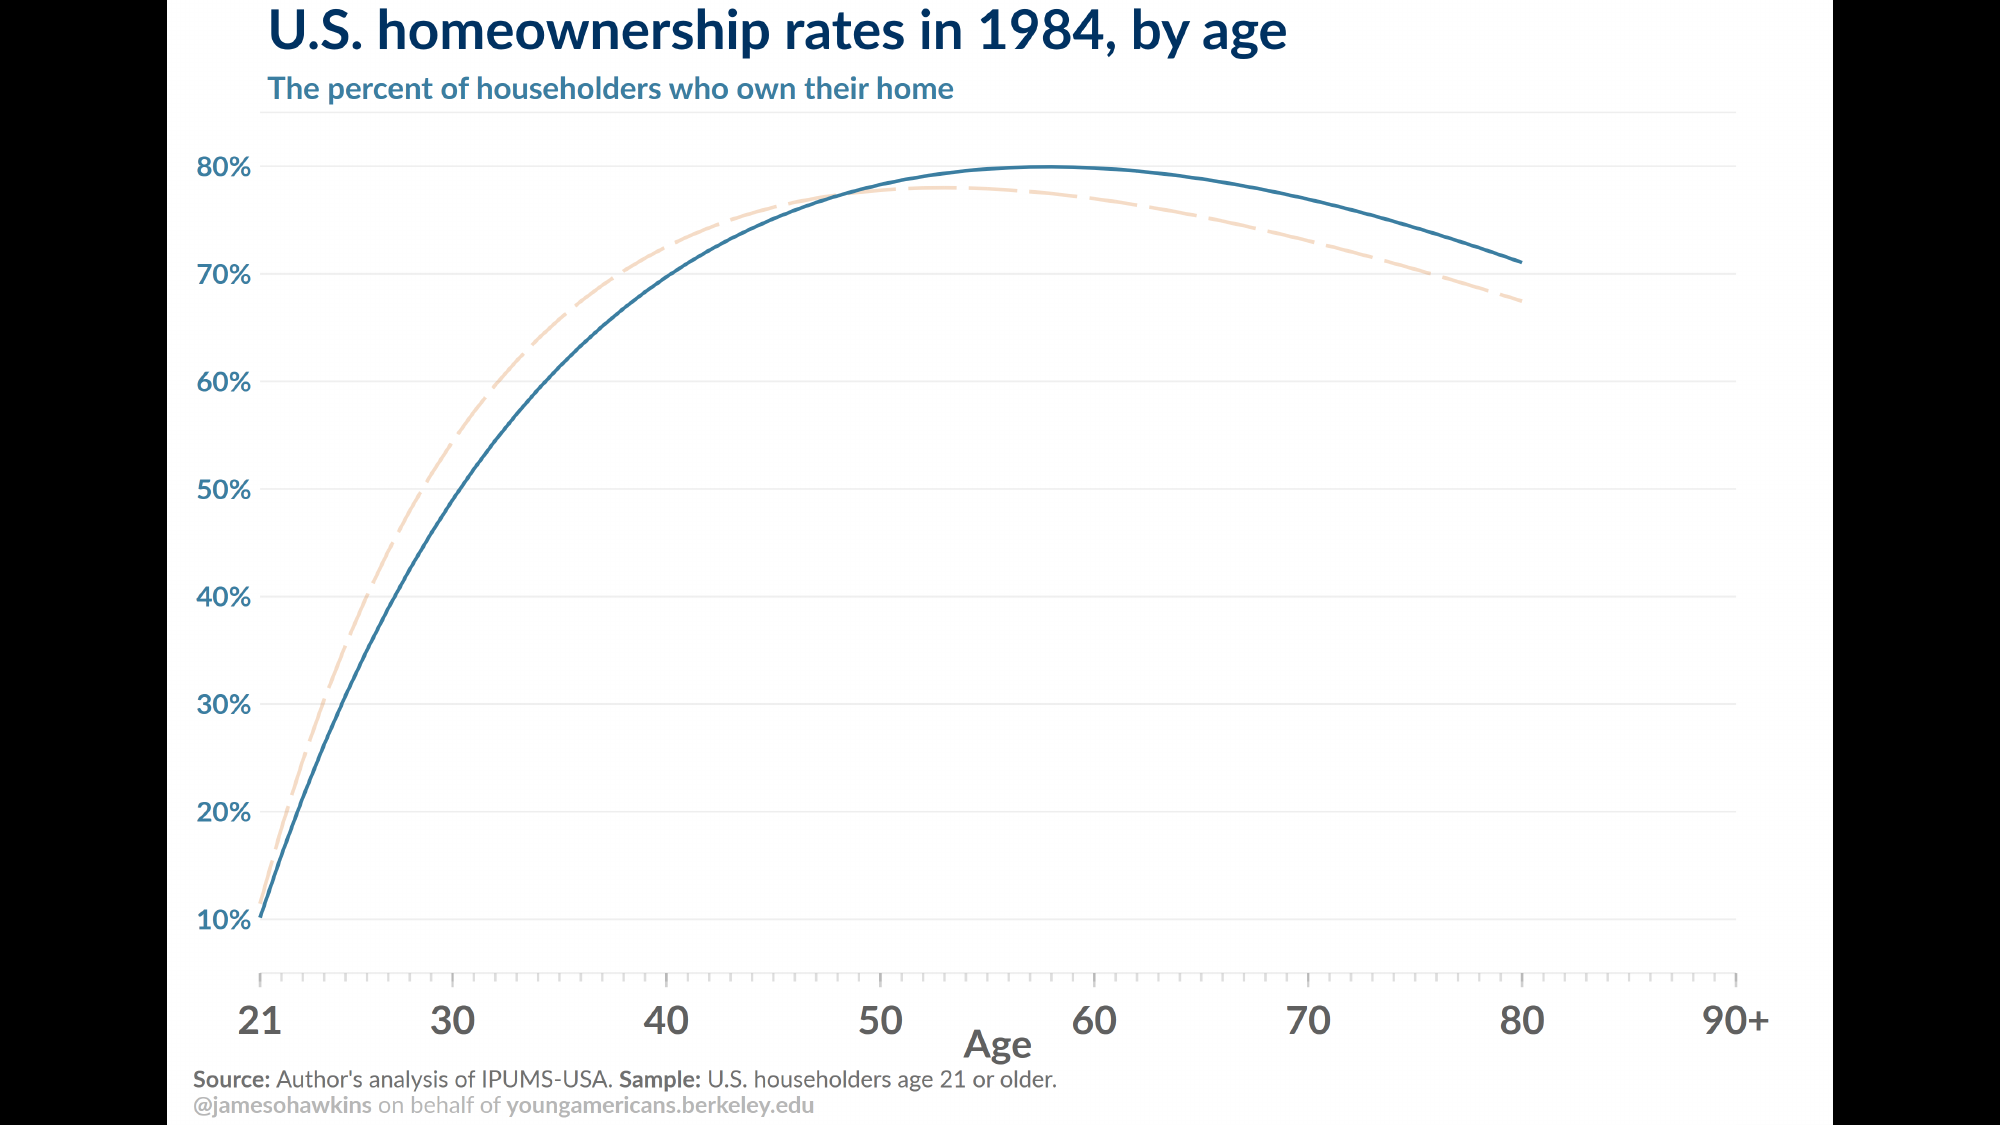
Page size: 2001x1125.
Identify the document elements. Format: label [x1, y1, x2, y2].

picture [167, 0, 1833, 1125]
